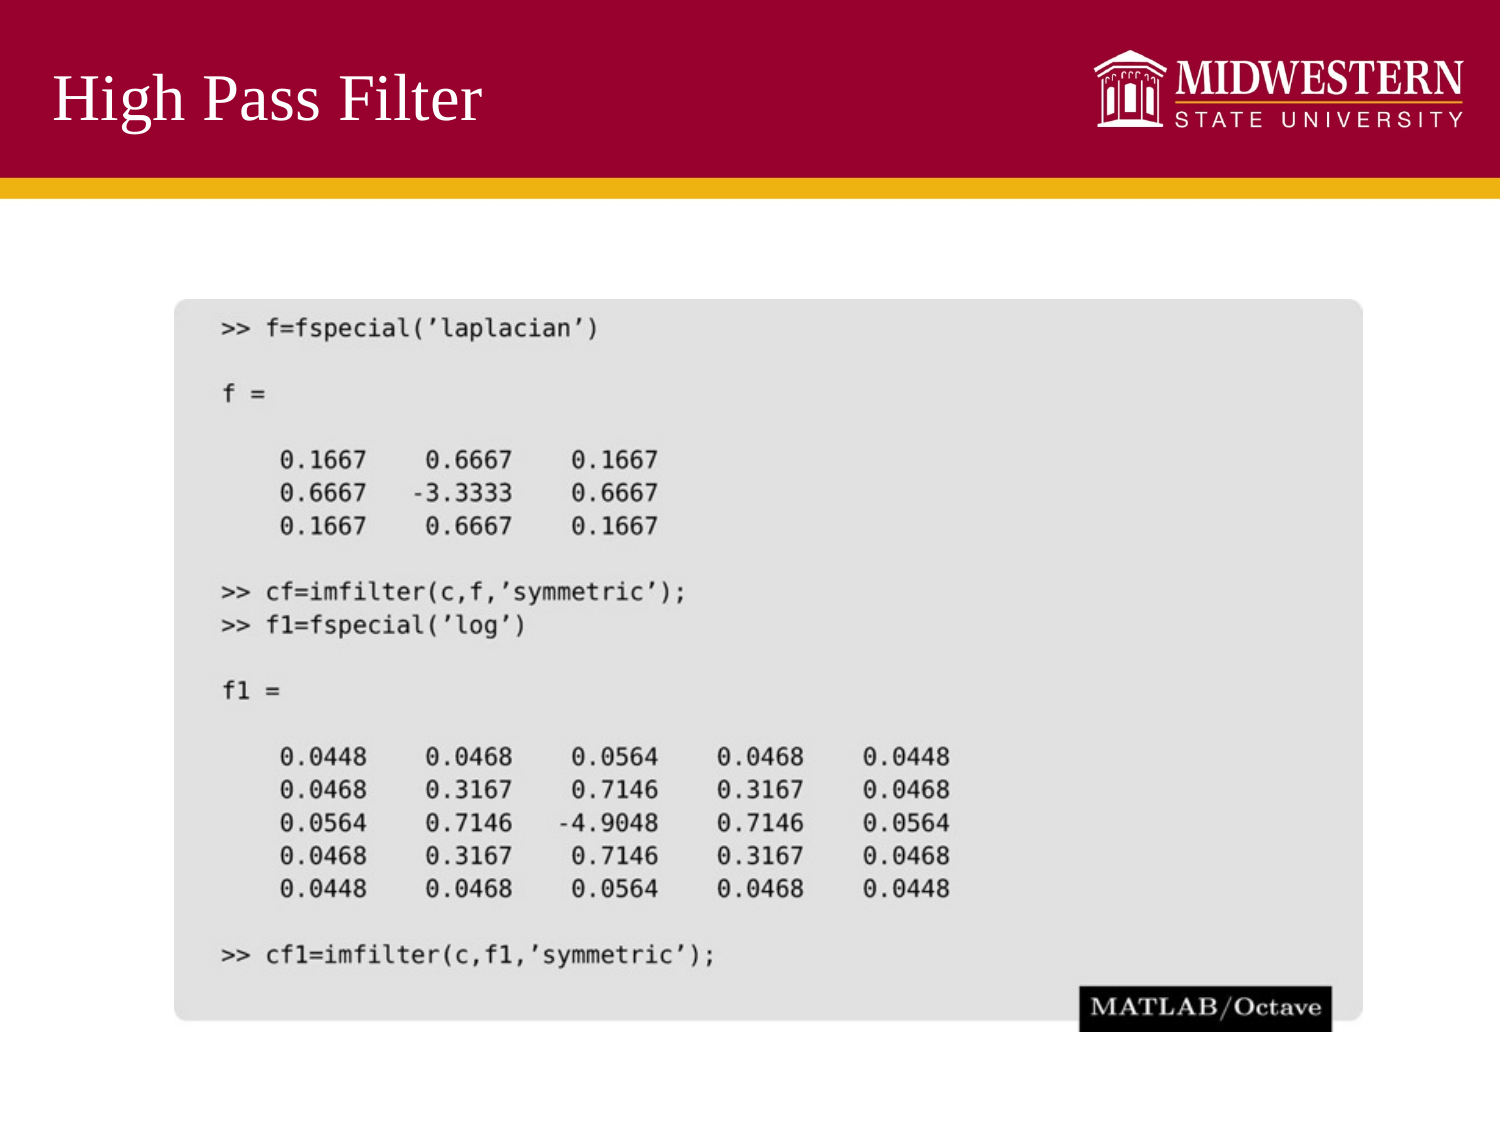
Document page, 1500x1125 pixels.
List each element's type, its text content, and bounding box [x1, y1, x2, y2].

picture [0, 0, 1500, 1125]
title High Pass Filter [37, 24, 975, 163]
